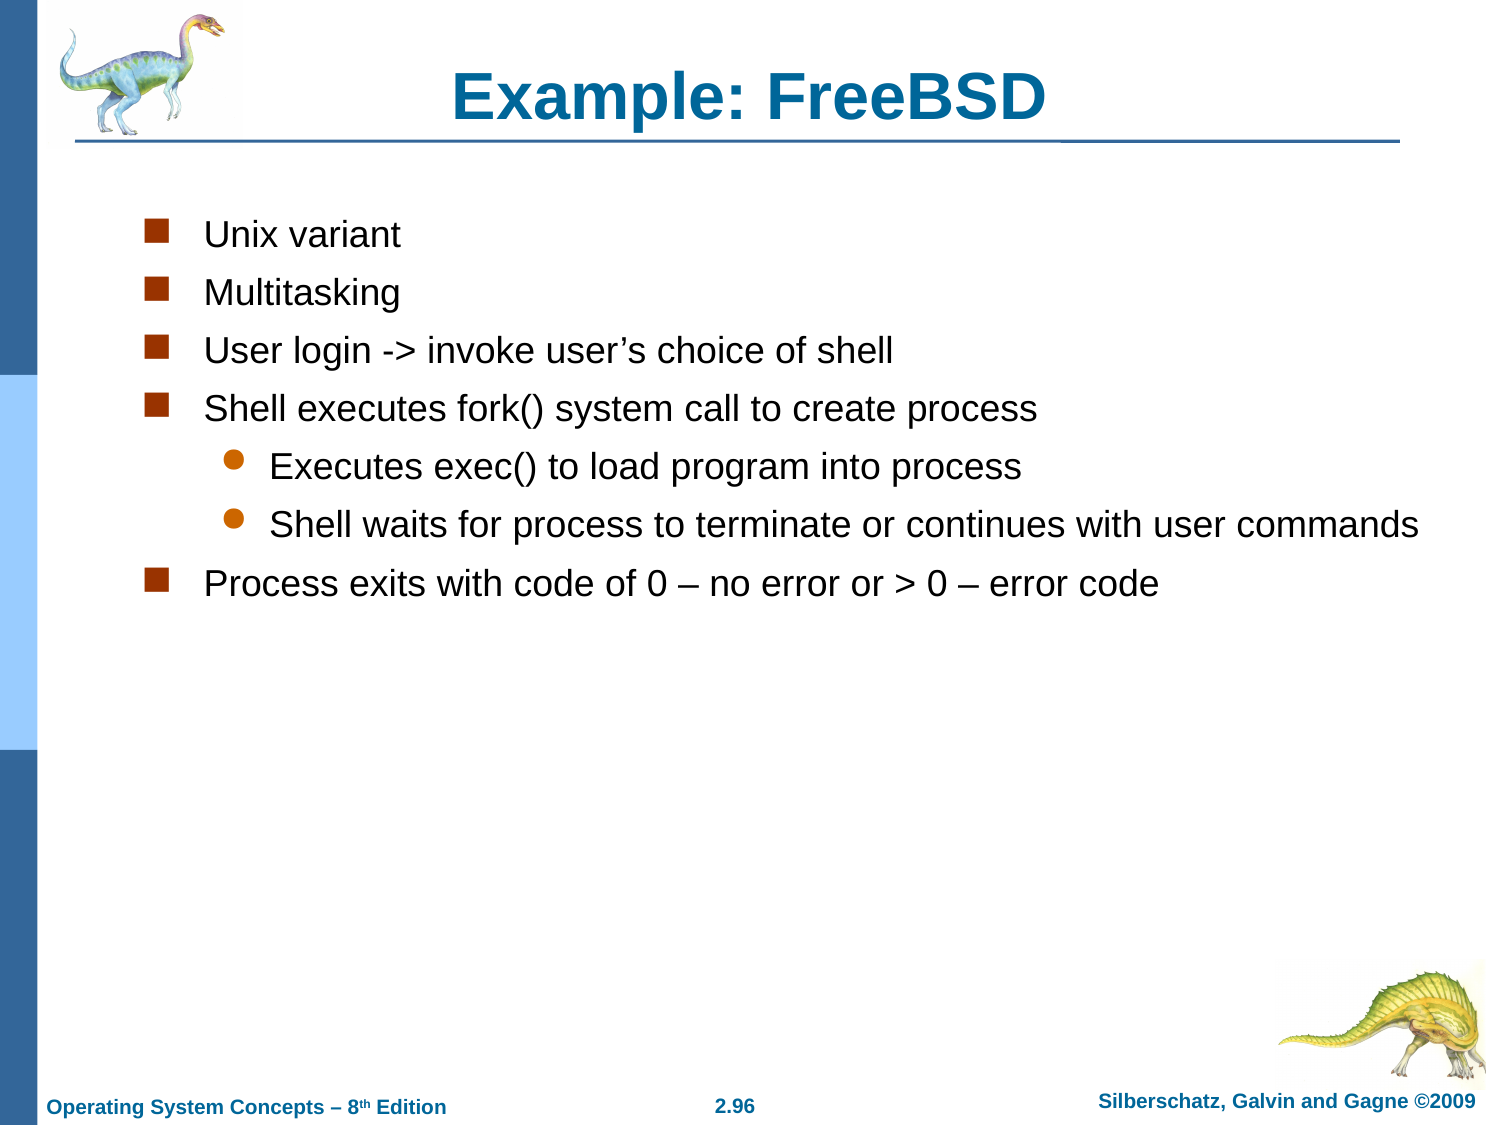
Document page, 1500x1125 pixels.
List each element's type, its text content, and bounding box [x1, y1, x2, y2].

list Unix variant Multitasking User login -> invoke user’s choice of shell Shell executes fork() system call to create process Executes exec() to load program into process Shell waits for process to terminate or continues with user commands Process exits with code of 0 – no error or > 0 – error code [132, 202, 1483, 946]
title Example: FreeBSD [74, 45, 1426, 141]
picture [1275, 959, 1486, 1090]
picture [46, 0, 243, 149]
